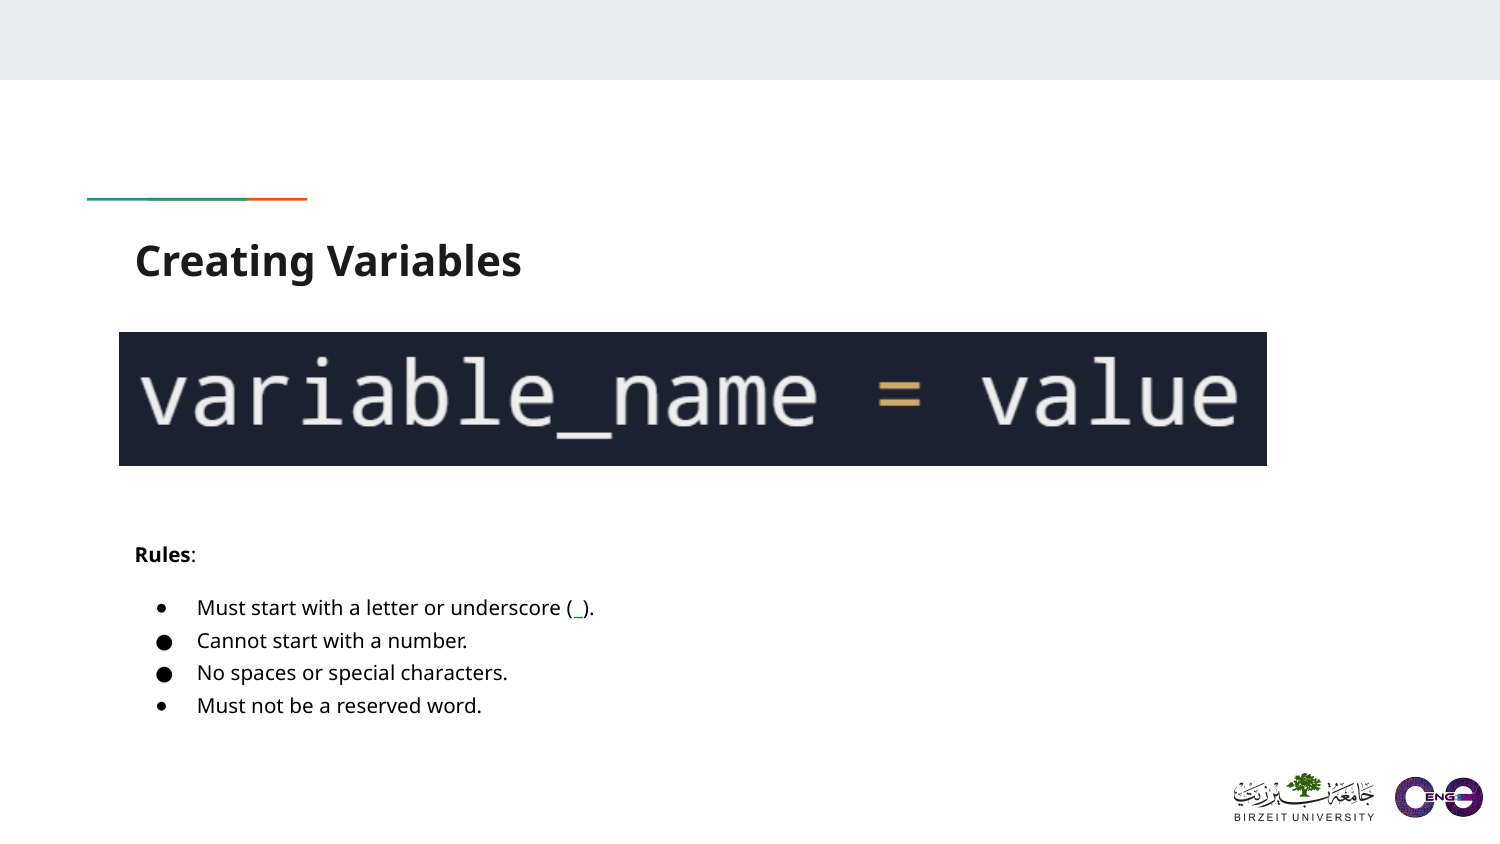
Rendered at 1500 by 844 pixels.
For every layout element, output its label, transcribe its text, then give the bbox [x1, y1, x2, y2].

title Creating Variables [119, 216, 1381, 305]
picture [119, 332, 1267, 466]
list Rules: Must start with a letter or underscore (_). Cannot start with a number. No spaces or special characters. Must not be a reserved word. [119, 511, 1267, 738]
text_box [1233, 748, 1488, 844]
